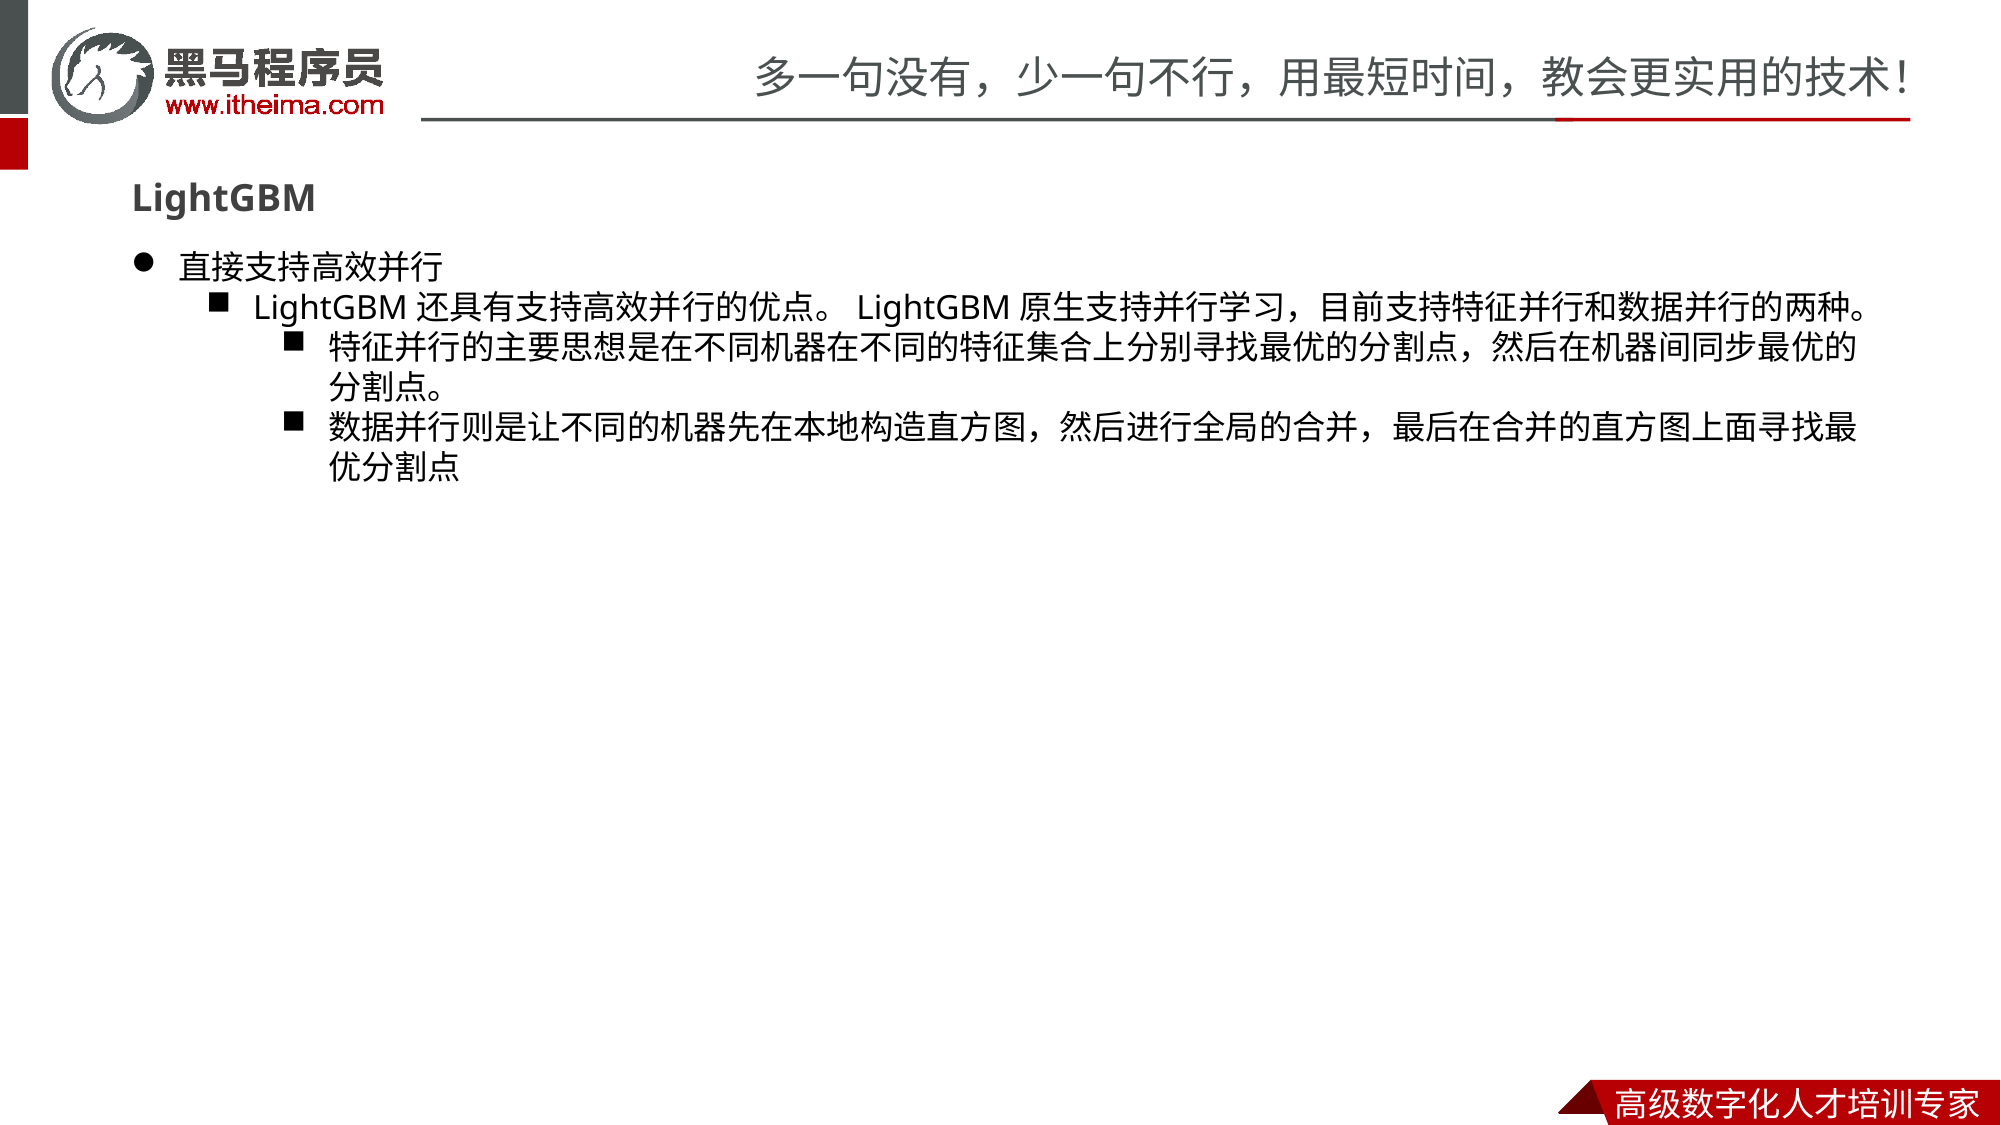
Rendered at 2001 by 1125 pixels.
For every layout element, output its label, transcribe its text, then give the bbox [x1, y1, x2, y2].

text_box 直接支持高效并行 LightGBM还具有支持高效并行的优点。LightGBM原生支持并行学习，目前支持特征并行和数据并行的两种。 特征并行的主要思想是在不同机器在不同的特征集合上分别寻找最优的分割点，然后在机器间同步最优的分割点。 数据并行则是让不同的机器先在本地构造直方图，然后进行全局的合并，最后在合并的直方图上面寻找最优分割点 [116, 238, 1880, 494]
picture [50, 26, 384, 125]
list LightGBM [116, 154, 1880, 238]
